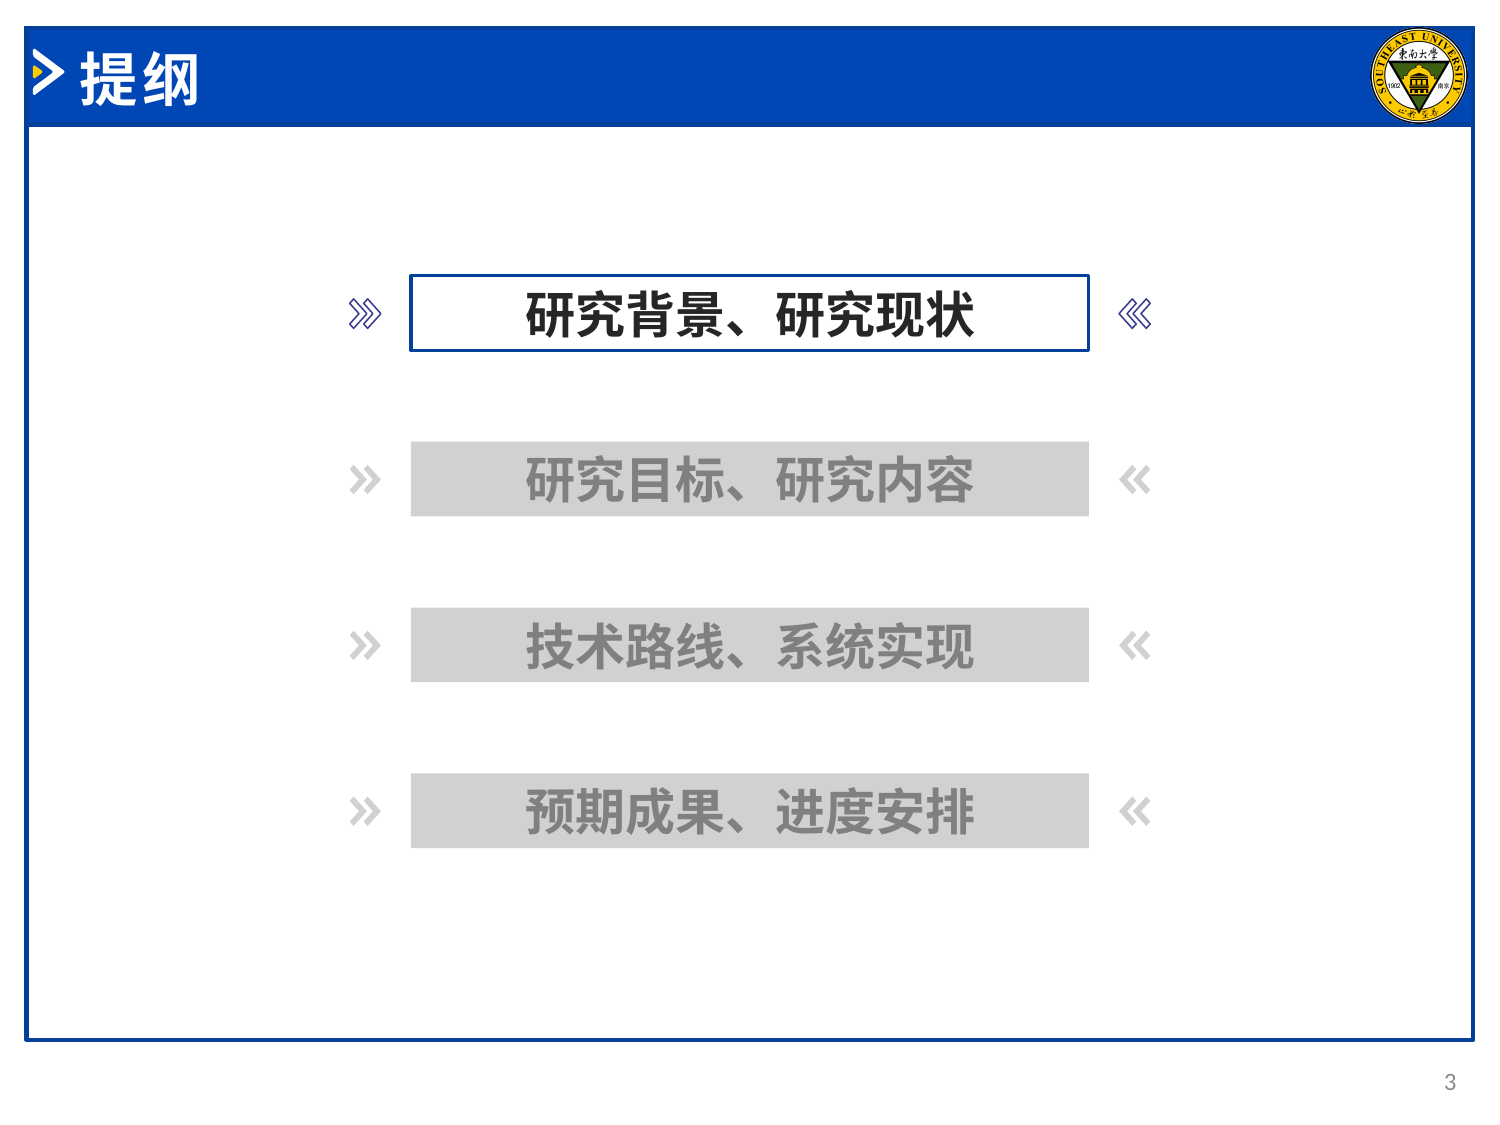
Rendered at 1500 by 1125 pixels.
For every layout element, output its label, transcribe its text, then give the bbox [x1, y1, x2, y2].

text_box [349, 275, 1151, 850]
title 提纲 [64, 35, 1307, 122]
picture [1370, 27, 1468, 124]
slide_number 3 [1382, 1051, 1472, 1111]
